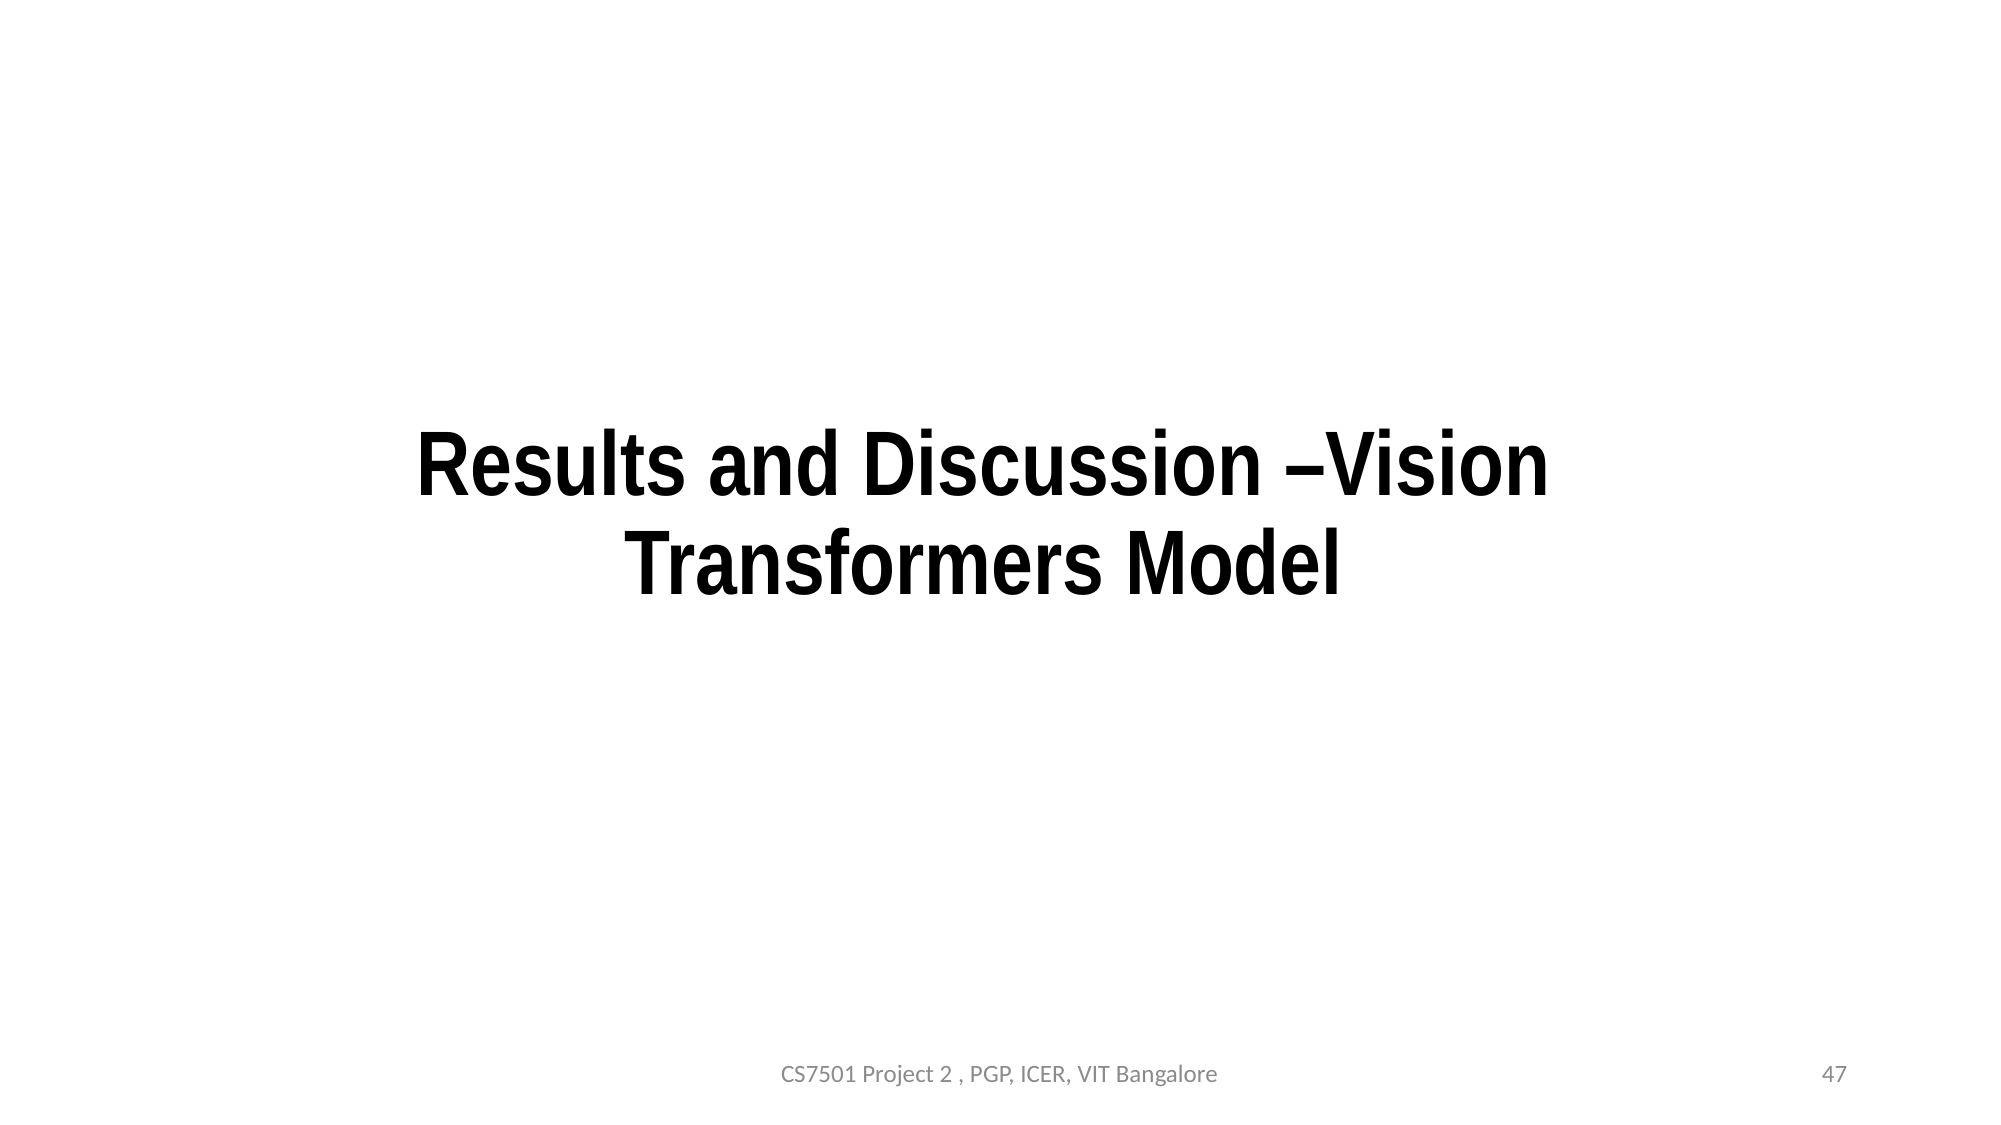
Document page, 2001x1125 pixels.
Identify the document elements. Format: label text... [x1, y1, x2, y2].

slide_number 47 [1412, 1042, 1863, 1103]
footer CS7501 Project 2 , PGP, ICER, VIT Bangalore [662, 1042, 1338, 1103]
title Results and Discussion –Vision Transformers Model [220, 406, 1748, 625]
